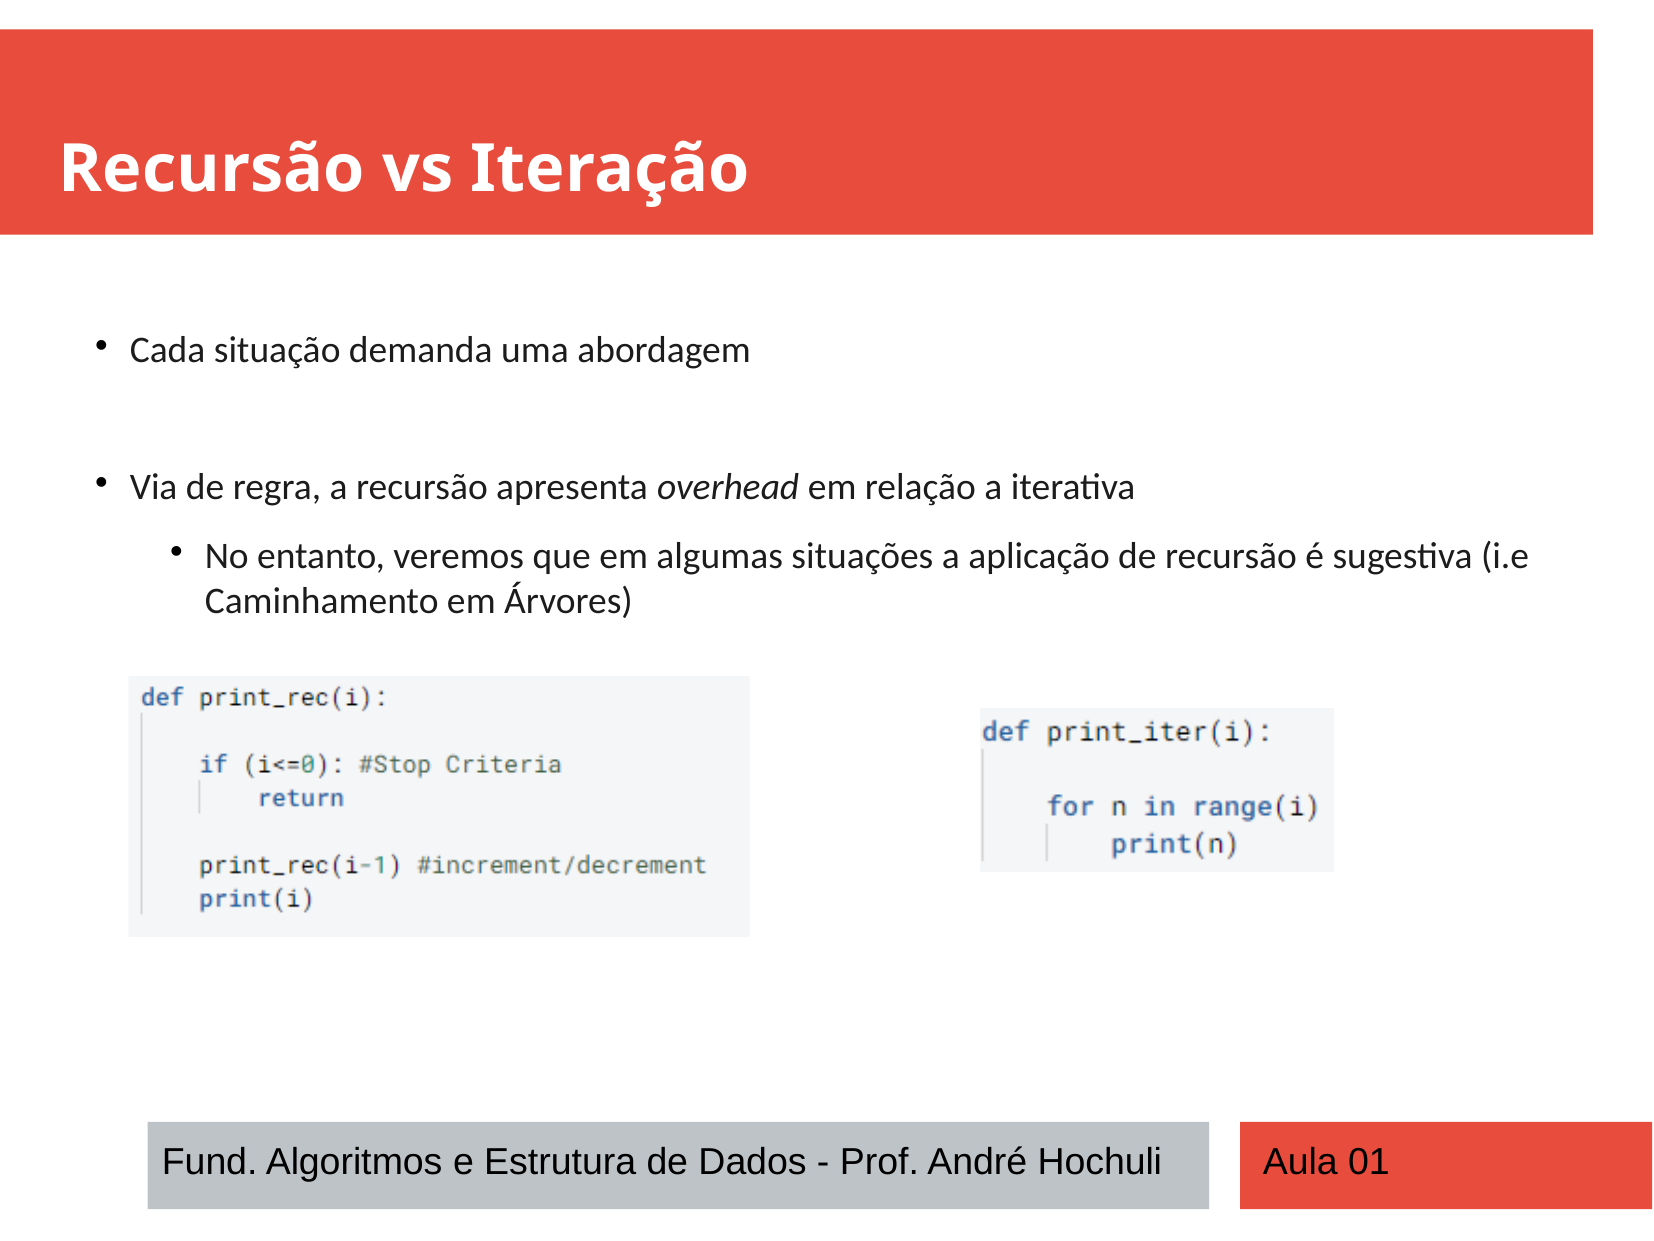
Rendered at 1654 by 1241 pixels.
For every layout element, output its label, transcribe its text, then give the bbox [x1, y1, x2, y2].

text_box Recursão vs Iteração [58, 58, 1593, 206]
text_box Cada situação demanda uma abordagem Via de regra, a recursão apresenta overhead em relação a iterativa No entanto, veremos que em algumas situações a aplicação de recursão é sugestiva (i.e Caminhamento em Árvores) [58, 324, 1564, 1091]
picture [979, 707, 1334, 872]
text_box Aula 01 [1248, 1129, 1622, 1188]
text_box Fund. Algoritmos e Estrutura de Dados - Prof. André Hochuli [147, 1129, 1204, 1188]
picture [128, 676, 750, 937]
